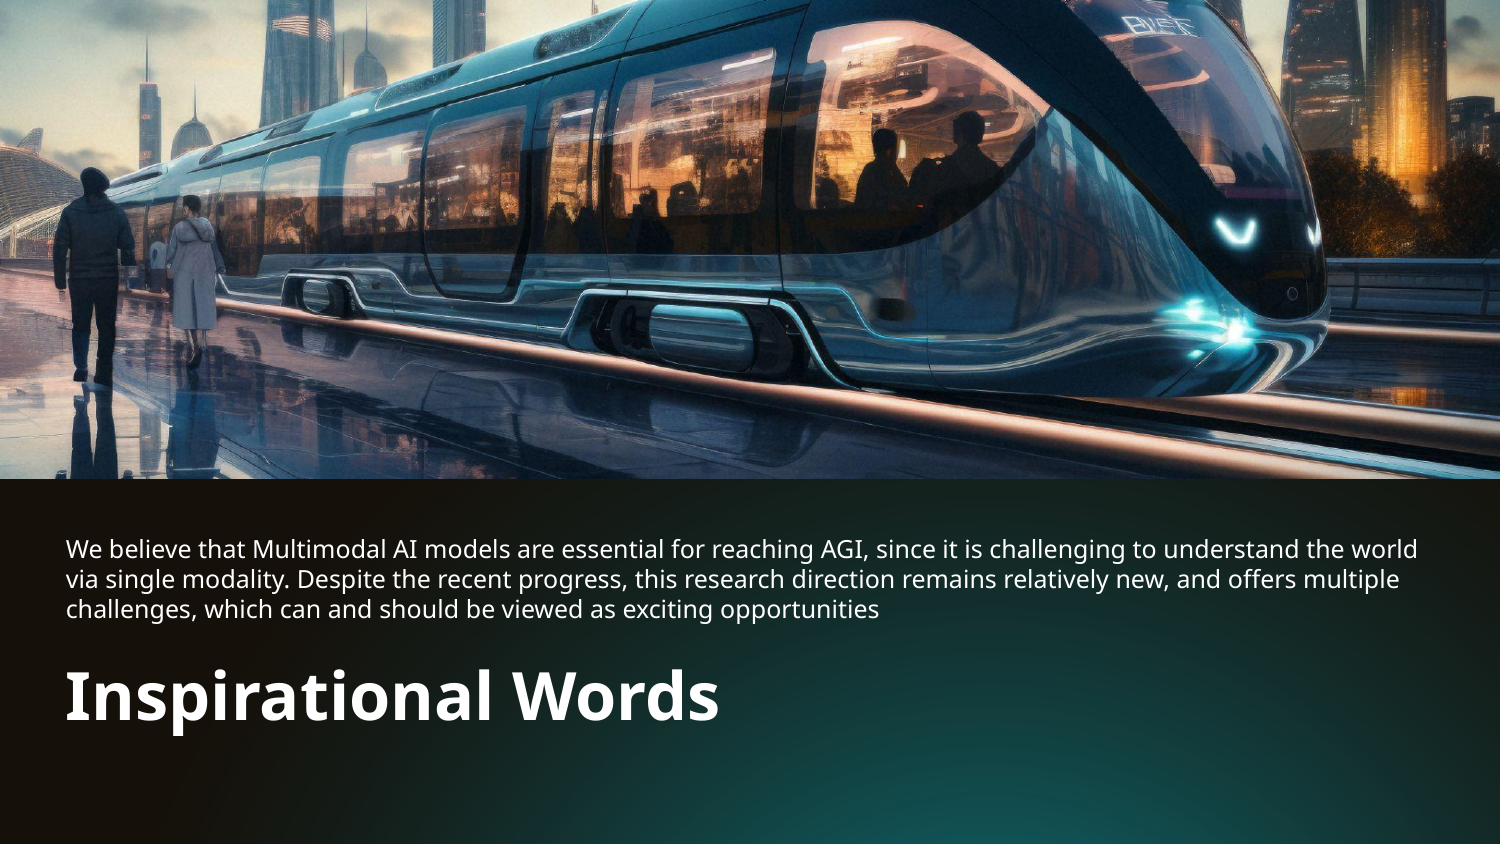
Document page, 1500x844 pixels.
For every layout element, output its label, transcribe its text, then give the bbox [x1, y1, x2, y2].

picture [0, 0, 1500, 844]
subtitle We believe that Multimodal AI models are essential for reaching AGI, since it is challenging to understand the world via single modality. Despite the recent progress, this research direction remains relatively new, and offers multiple challenges, which can and should be viewed as exciting opportunities [50, 491, 1450, 639]
title Inspirational Words [50, 639, 1450, 762]
